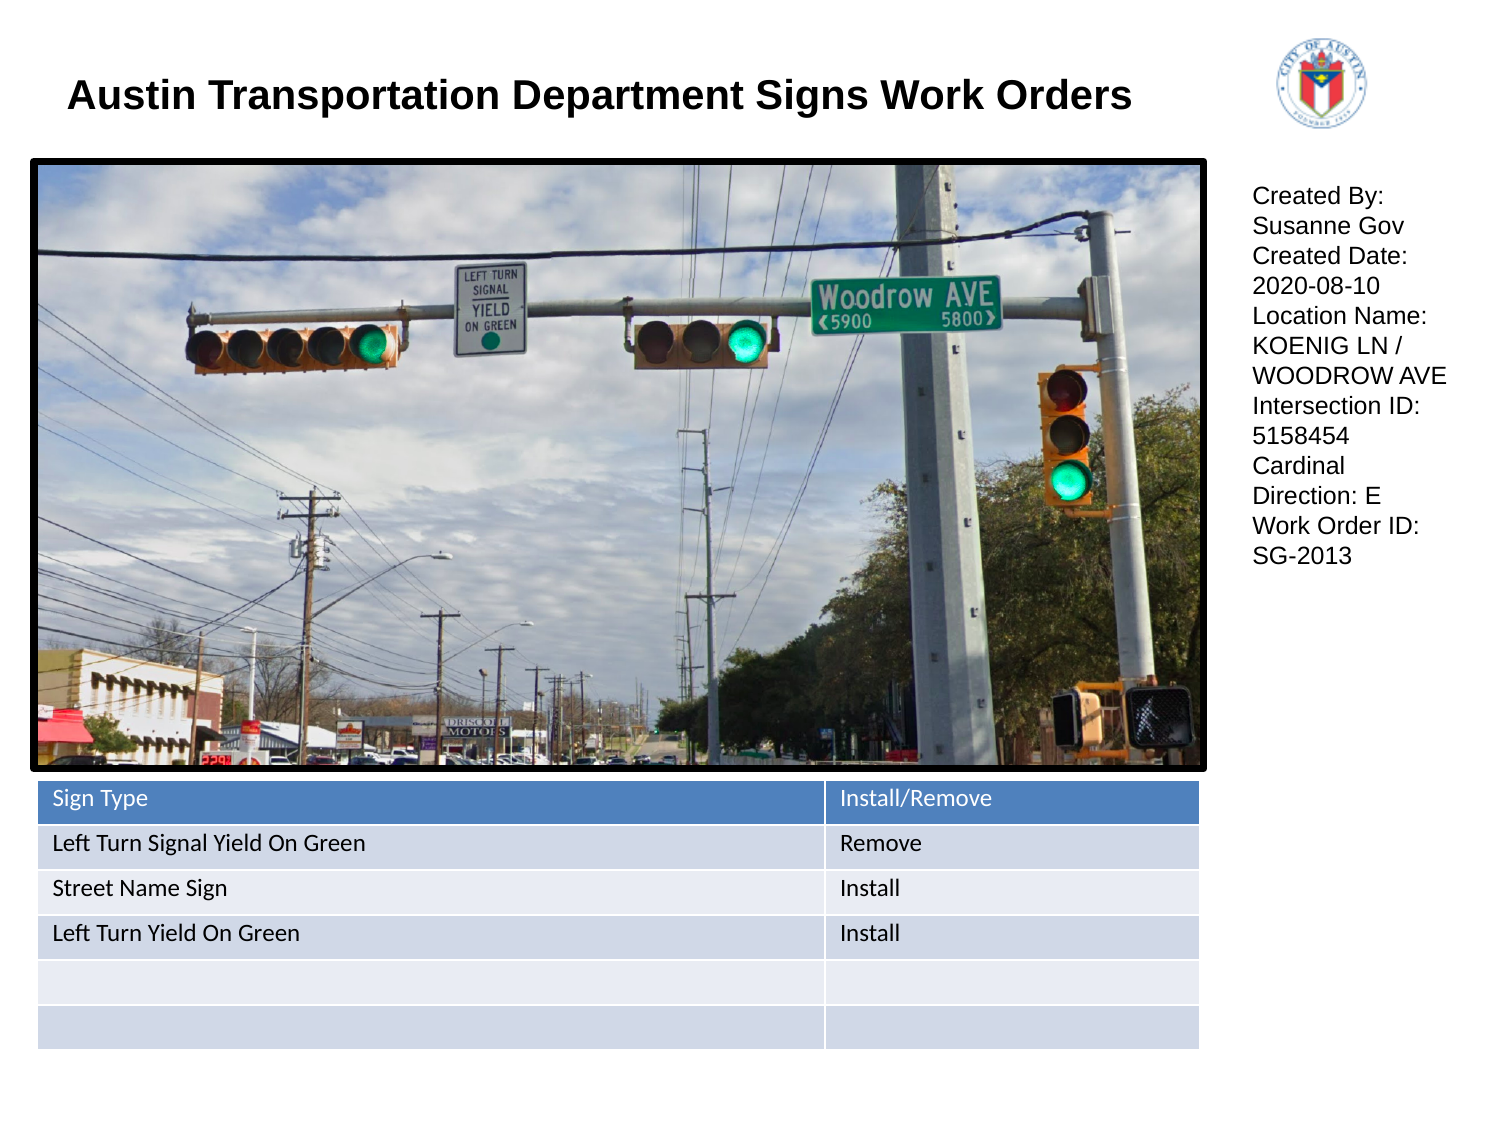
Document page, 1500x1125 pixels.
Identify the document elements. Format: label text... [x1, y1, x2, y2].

table_cell Left Turn Yield On Green [38, 916, 824, 959]
picture [1274, 37, 1369, 132]
picture [37, 164, 1201, 766]
table_header Sign Type [38, 781, 824, 824]
table_cell Street Name Sign [38, 871, 824, 914]
table_cell [38, 1006, 824, 1049]
text_box Created By: Susanne Gov Created Date: 2020-08-10 Location Name: KOENIG LN / WOODROW AVE Intersection ID: 5158454 Cardinal Direction: E Work Order ID: SG-2013 [1237, 172, 1463, 577]
table_cell [826, 1006, 1199, 1049]
table_cell Install [826, 871, 1199, 914]
table_cell [826, 961, 1199, 1004]
table_cell Remove [826, 826, 1199, 869]
table_cell Left Turn Signal Yield On Green [38, 826, 824, 869]
table_cell [38, 961, 824, 1004]
table_cell Install [826, 916, 1199, 959]
text_box Austin Transportation Department Signs Work Orders [51, 60, 1149, 125]
table_header Install/Remove [826, 781, 1199, 824]
